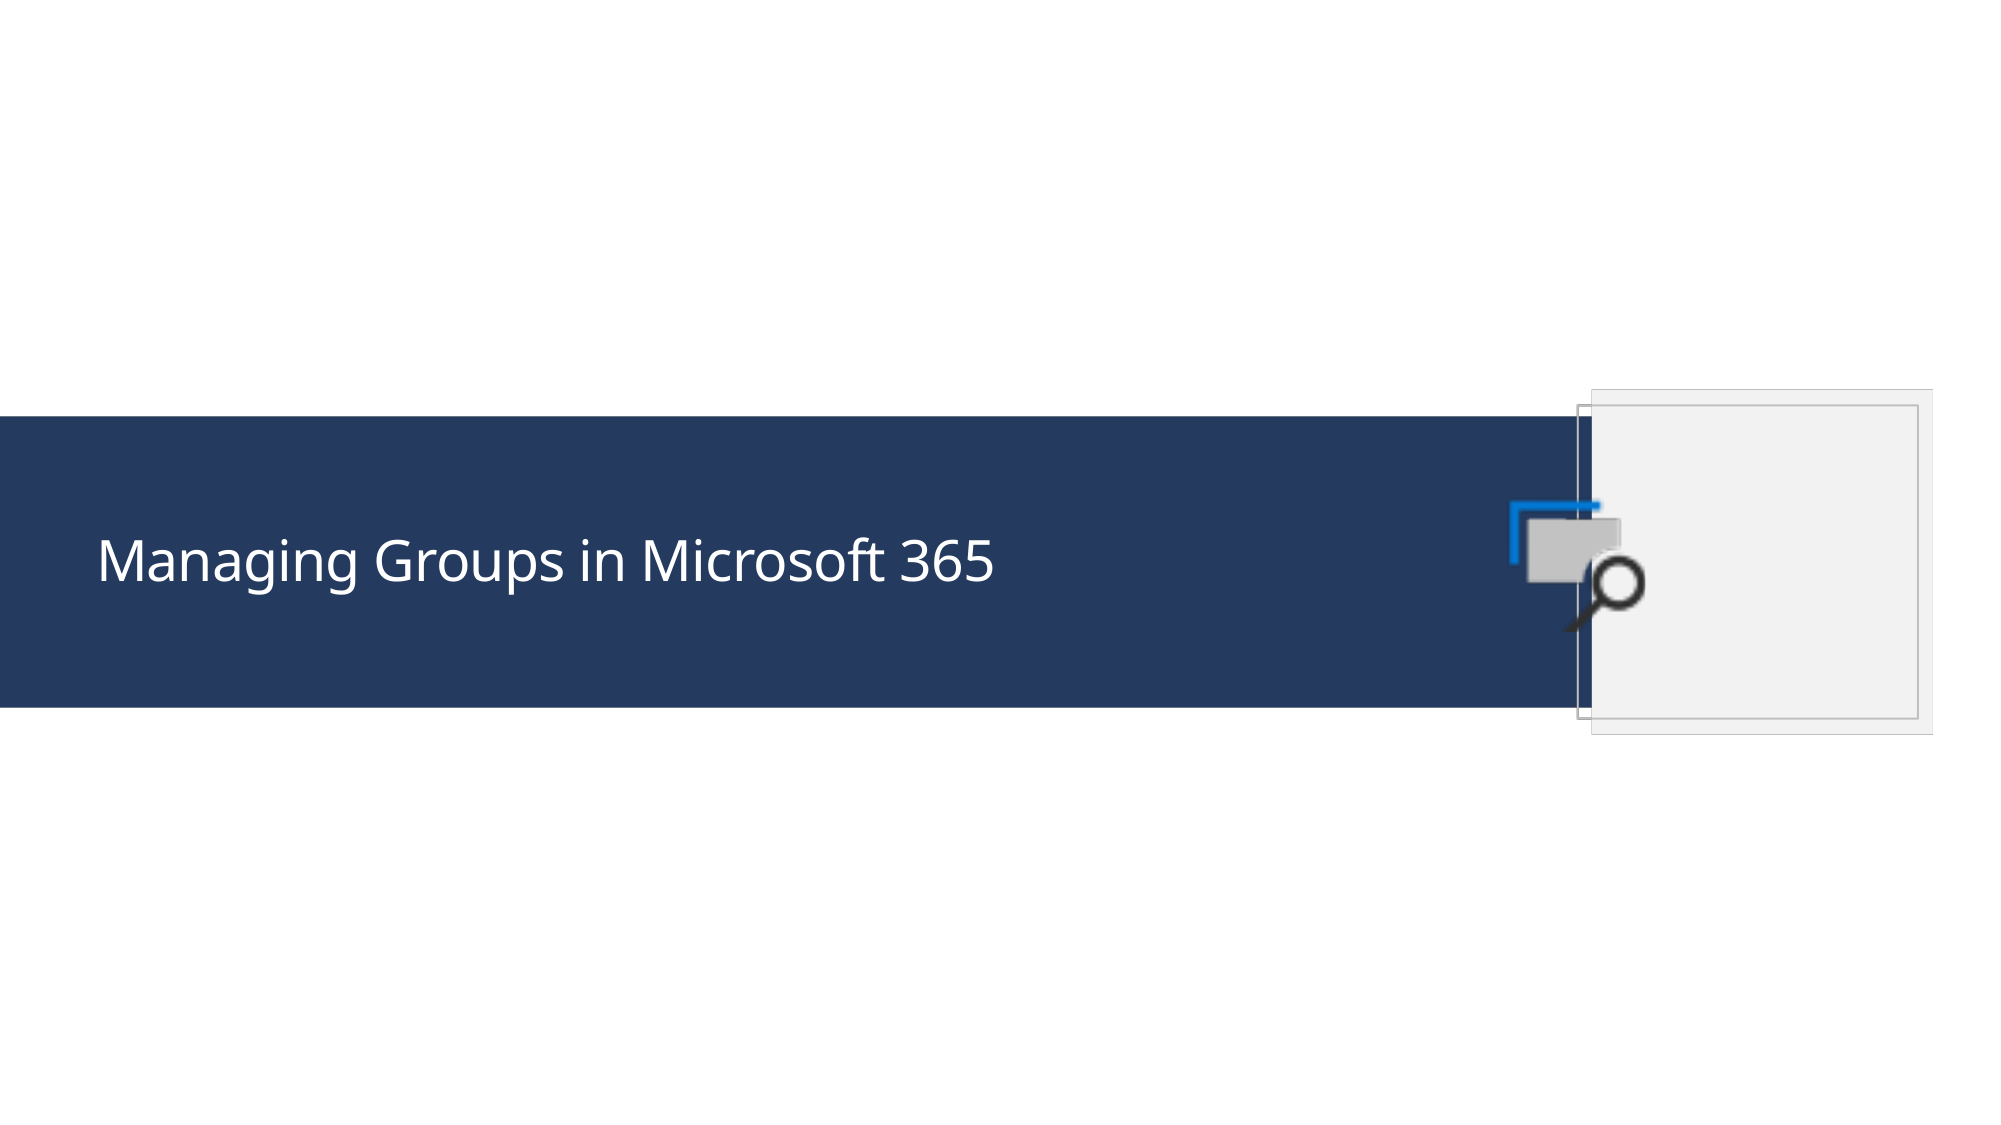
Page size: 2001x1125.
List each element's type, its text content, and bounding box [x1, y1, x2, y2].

title Managing Groups in Microsoft 365 [96, 531, 1506, 594]
picture [0, 0, 2001, 1125]
